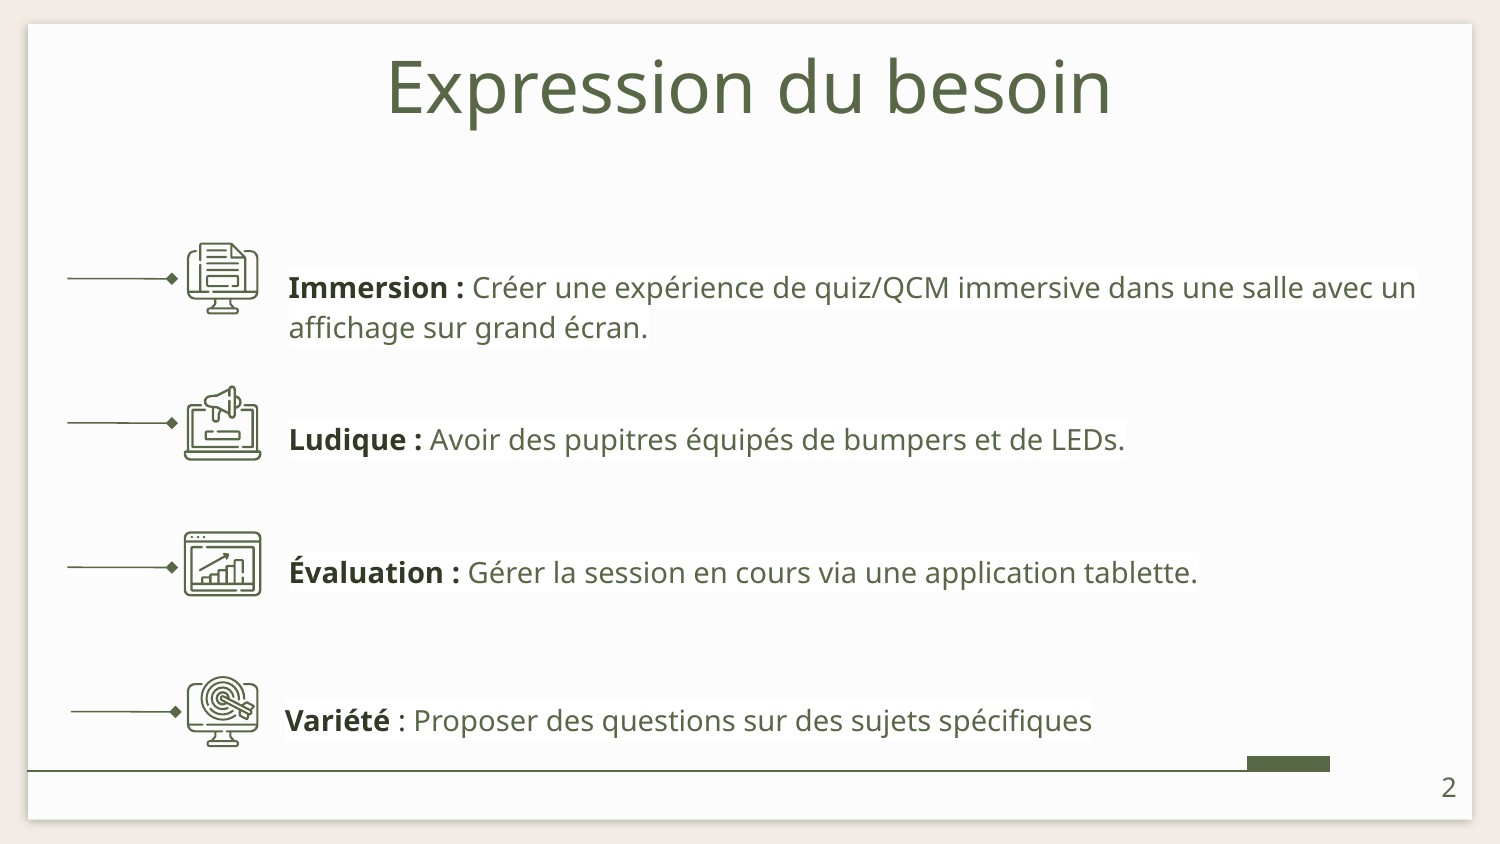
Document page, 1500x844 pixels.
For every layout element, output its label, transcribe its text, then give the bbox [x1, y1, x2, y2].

slide_number ‹#› [1381, 755, 1472, 821]
text_box Ludique : Avoir des pupitres équipés de bumpers et de LEDs. [273, 400, 1374, 461]
title Expression du besoin [118, 26, 1382, 121]
text_box Variété : Proposer des questions sur des sujets spécifiques [269, 681, 1370, 742]
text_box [186, 675, 259, 748]
text_box Immersion : Créer une expérience de quiz/QCM immersive dans une salle avec un affichage sur grand écran. [273, 248, 1460, 343]
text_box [183, 531, 262, 597]
text_box Évaluation : Gérer la session en cours via une application tablette. [273, 534, 1374, 594]
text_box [183, 385, 262, 461]
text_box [186, 242, 259, 315]
